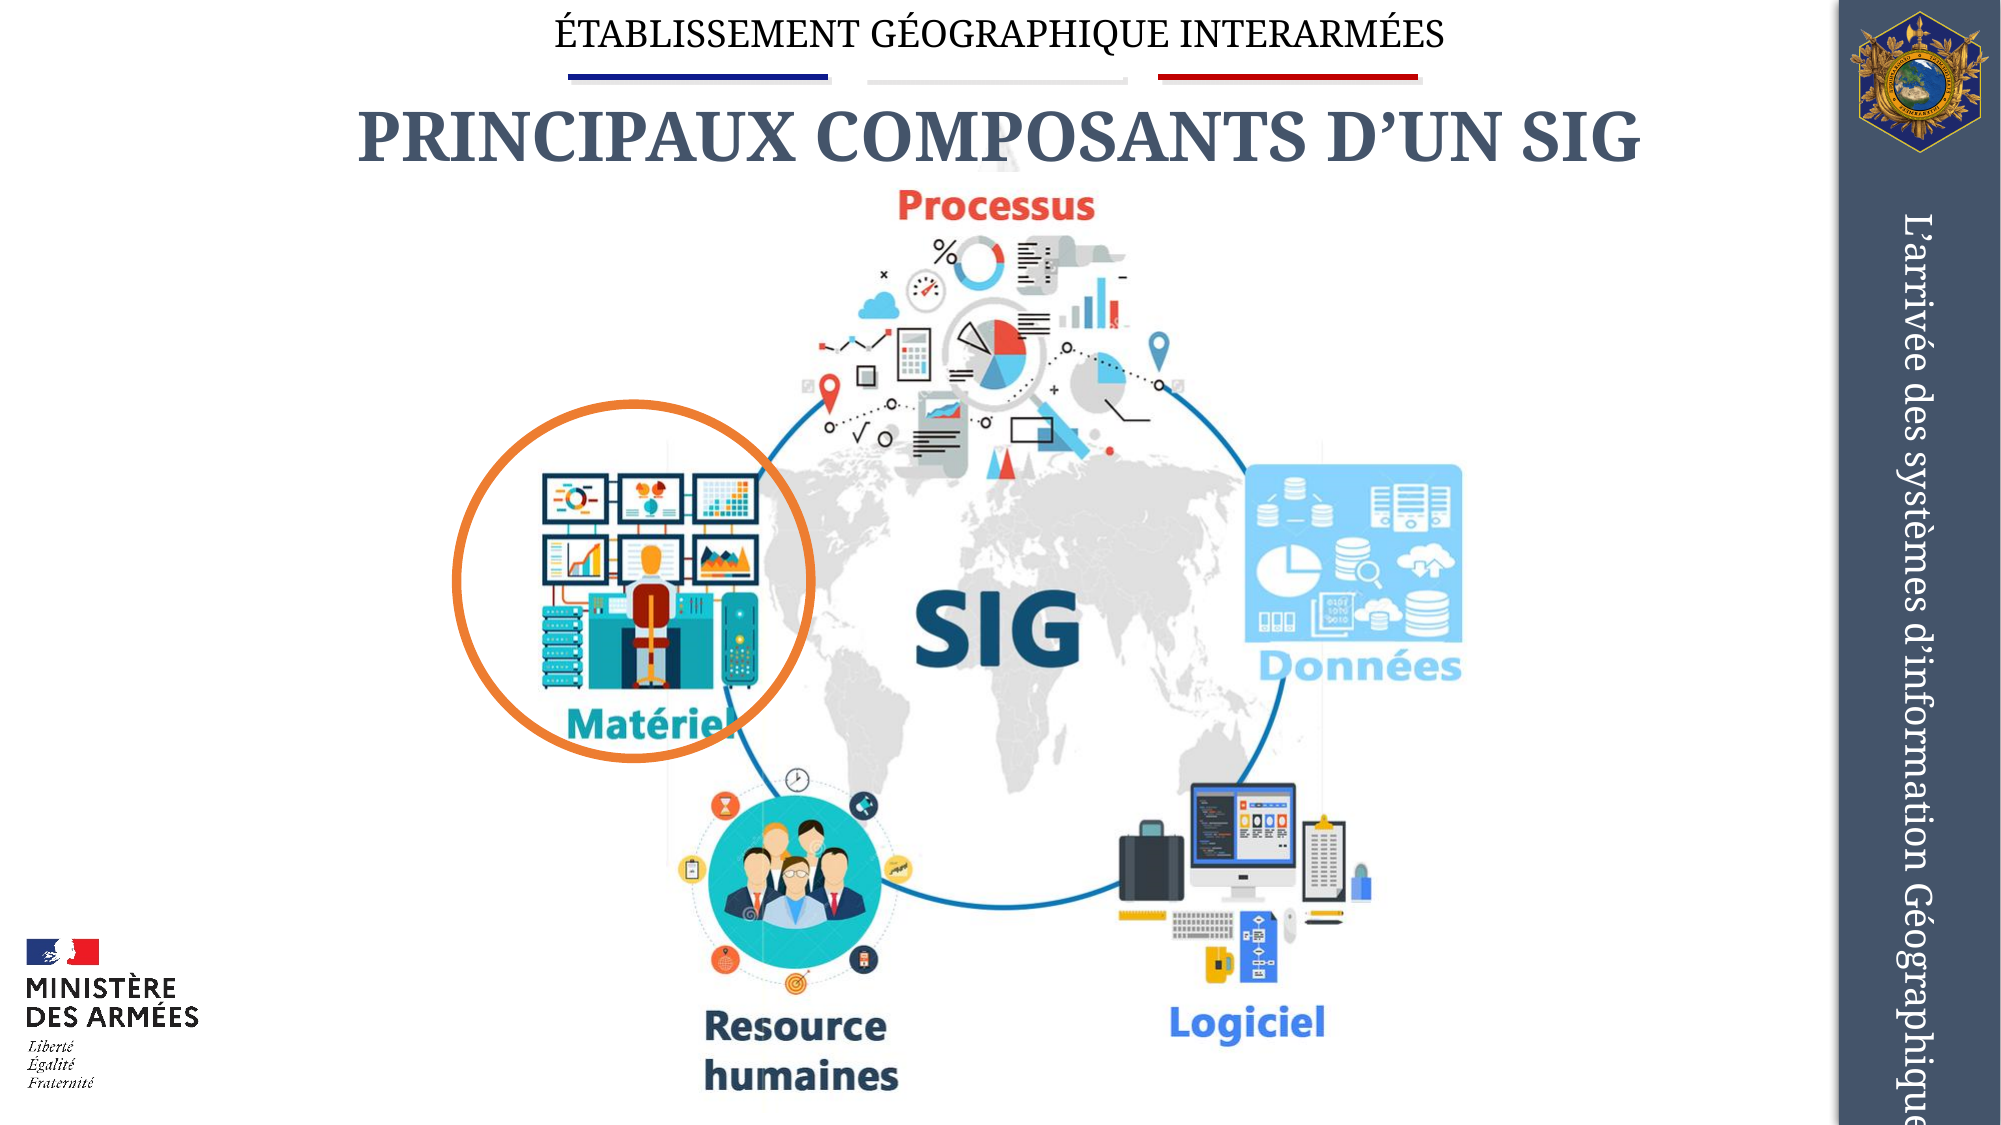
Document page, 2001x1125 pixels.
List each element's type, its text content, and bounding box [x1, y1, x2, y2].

text_box [455, 475, 490, 687]
picture [0, 912, 224, 1114]
text_box L’arrivée des systèmes d’information Géographiques [1890, 198, 1951, 1125]
picture [1850, 11, 1989, 153]
title PRINCIPAUX COMPOSANTS D’UN SIG [137, 76, 1863, 202]
picture [490, 172, 1515, 1113]
